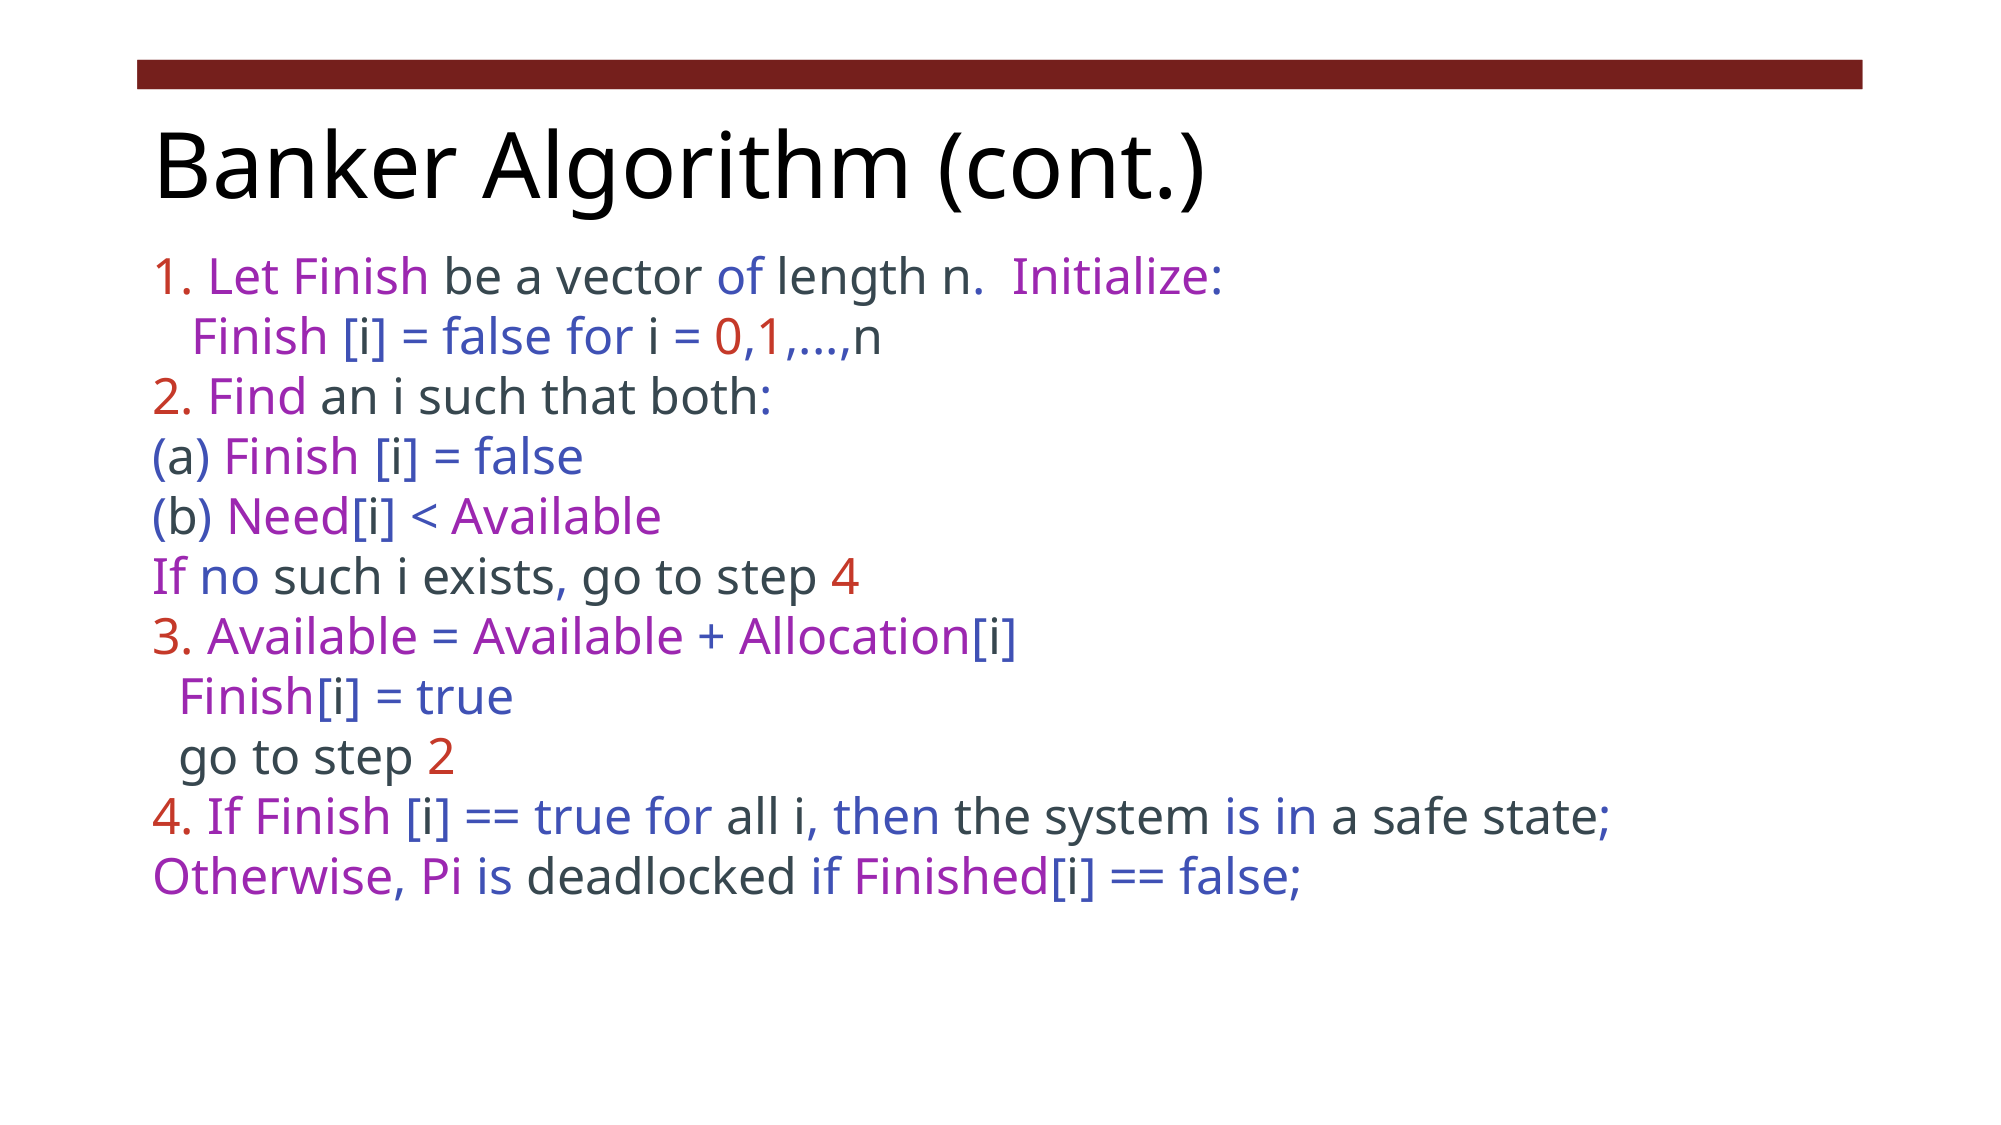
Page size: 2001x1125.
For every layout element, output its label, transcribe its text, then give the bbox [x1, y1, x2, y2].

text_box 1. Let Finish be a vector of length n. Initialize: Finish [i] = false for i = 0,1,...,n 2. Find an i such that both: (a) Finish [i] = false (b) Need[i] < Available If no such i exists, go to step 4 3. Available = Available + Allocation[i] Finish[i] = true go to step 2 4. If Finish [i] == true for all i, then the system is in a safe state; Otherwise, Pi is deadlocked if Finished[i] == false; [137, 236, 1892, 912]
title Banker Algorithm (cont.) [137, 59, 1863, 236]
